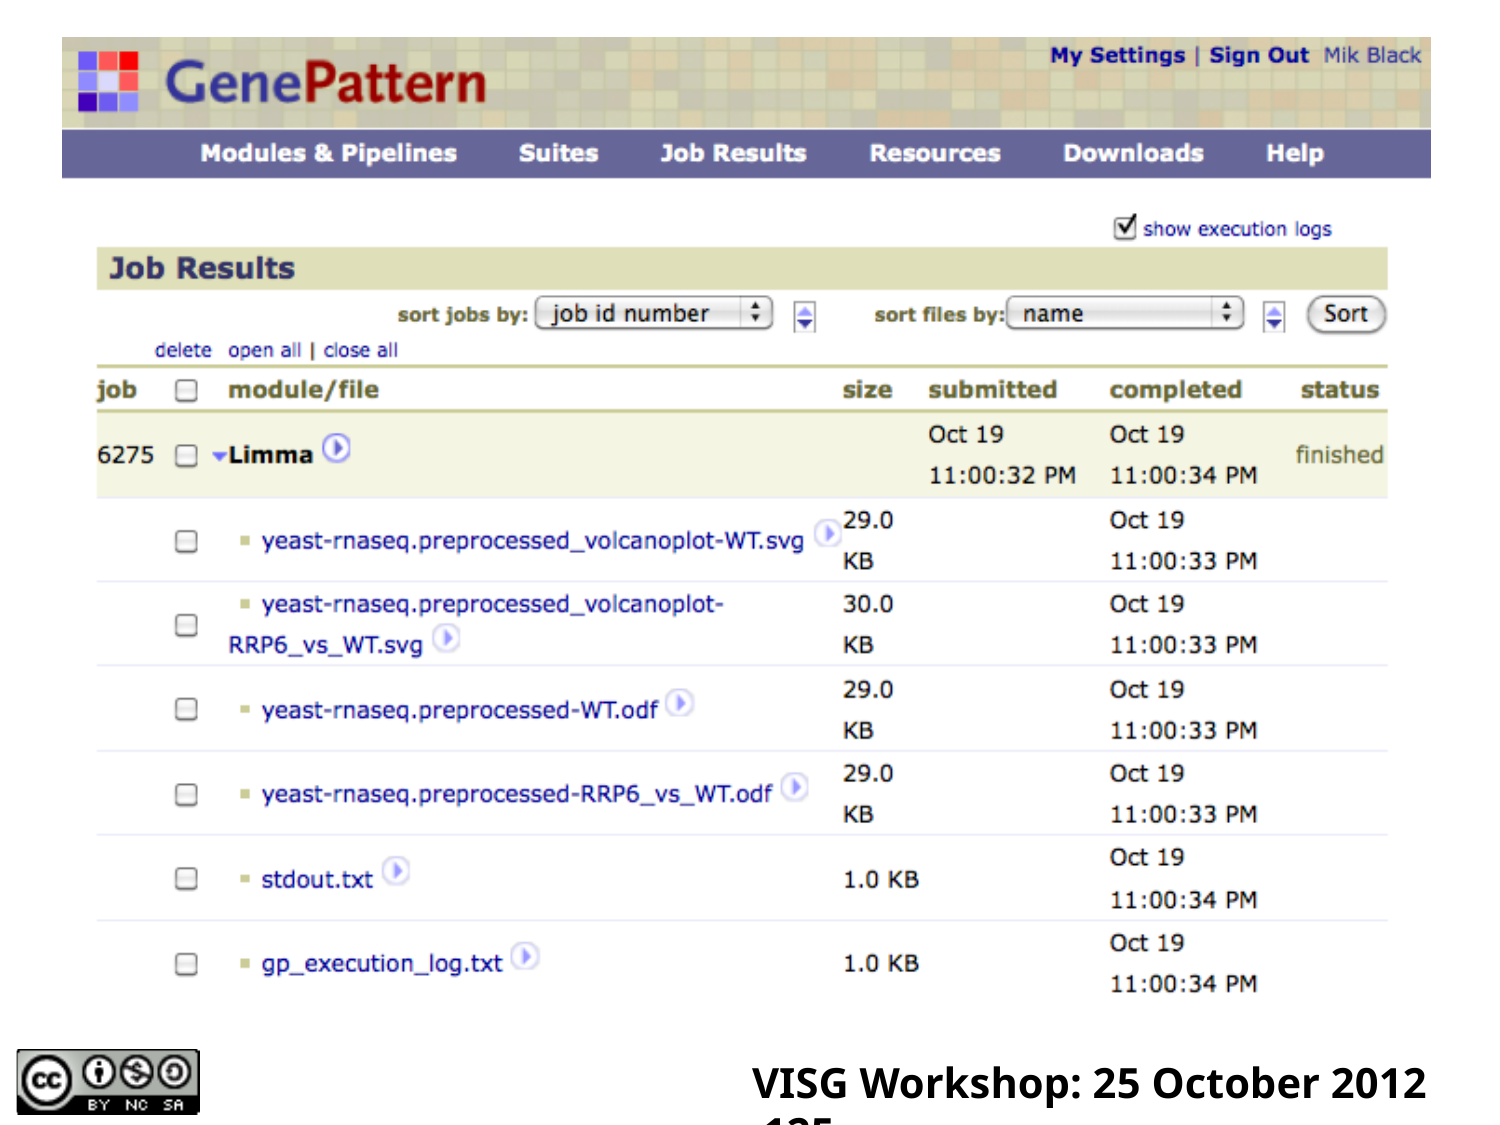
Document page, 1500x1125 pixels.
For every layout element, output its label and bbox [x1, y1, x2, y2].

picture [16, 1049, 200, 1115]
picture [62, 37, 1432, 1001]
